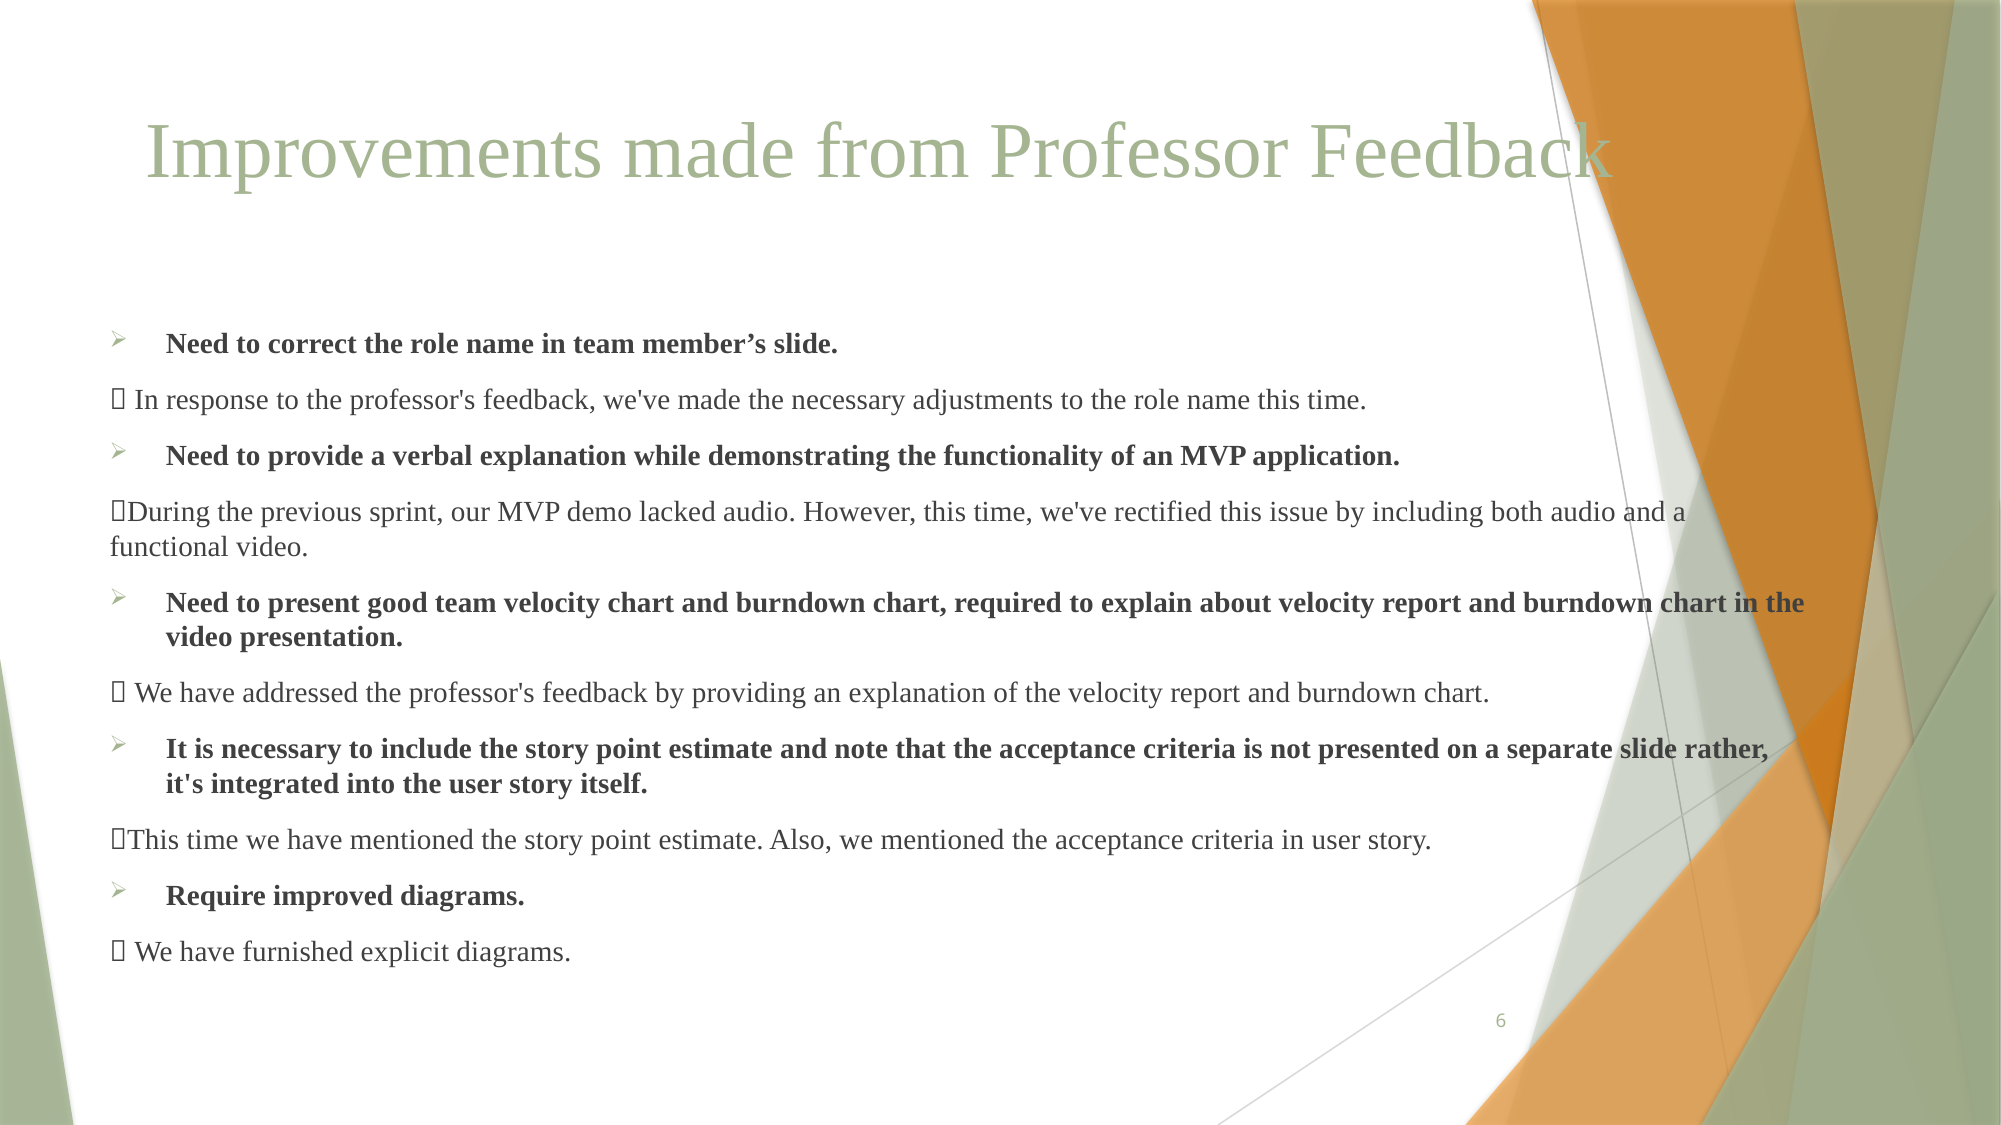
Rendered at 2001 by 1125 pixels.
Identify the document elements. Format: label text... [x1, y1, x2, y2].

list Need to correct the role name in team member’s slide.  In response to the professor's feedback, we've made the necessary adjustments to the role name this time. Need to provide a verbal explanation while demonstrating the functionality of an MVP application. During the previous sprint, our MVP demo lacked audio. However, this time, we've rectified this issue by including both audio and a functional video. Need to present good team velocity chart and burndown chart, required to explain about velocity report and burndown chart in the video presentation.  We have addressed the professor's feedback by providing an explanation of the velocity report and burndown chart. It is necessary to include the story point estimate and note that the acceptance criteria is not presented on a separate slide rather, it's integrated into the user story itself. This time we have mentioned the story point estimate. Also, we mentioned the acceptance criteria in user story. Require improved diagrams.  We have furnished explicit diagrams. [94, 240, 1828, 1051]
slide_number 6 [1409, 991, 1522, 1051]
title Improvements made from Professor Feedback [130, 74, 1747, 240]
